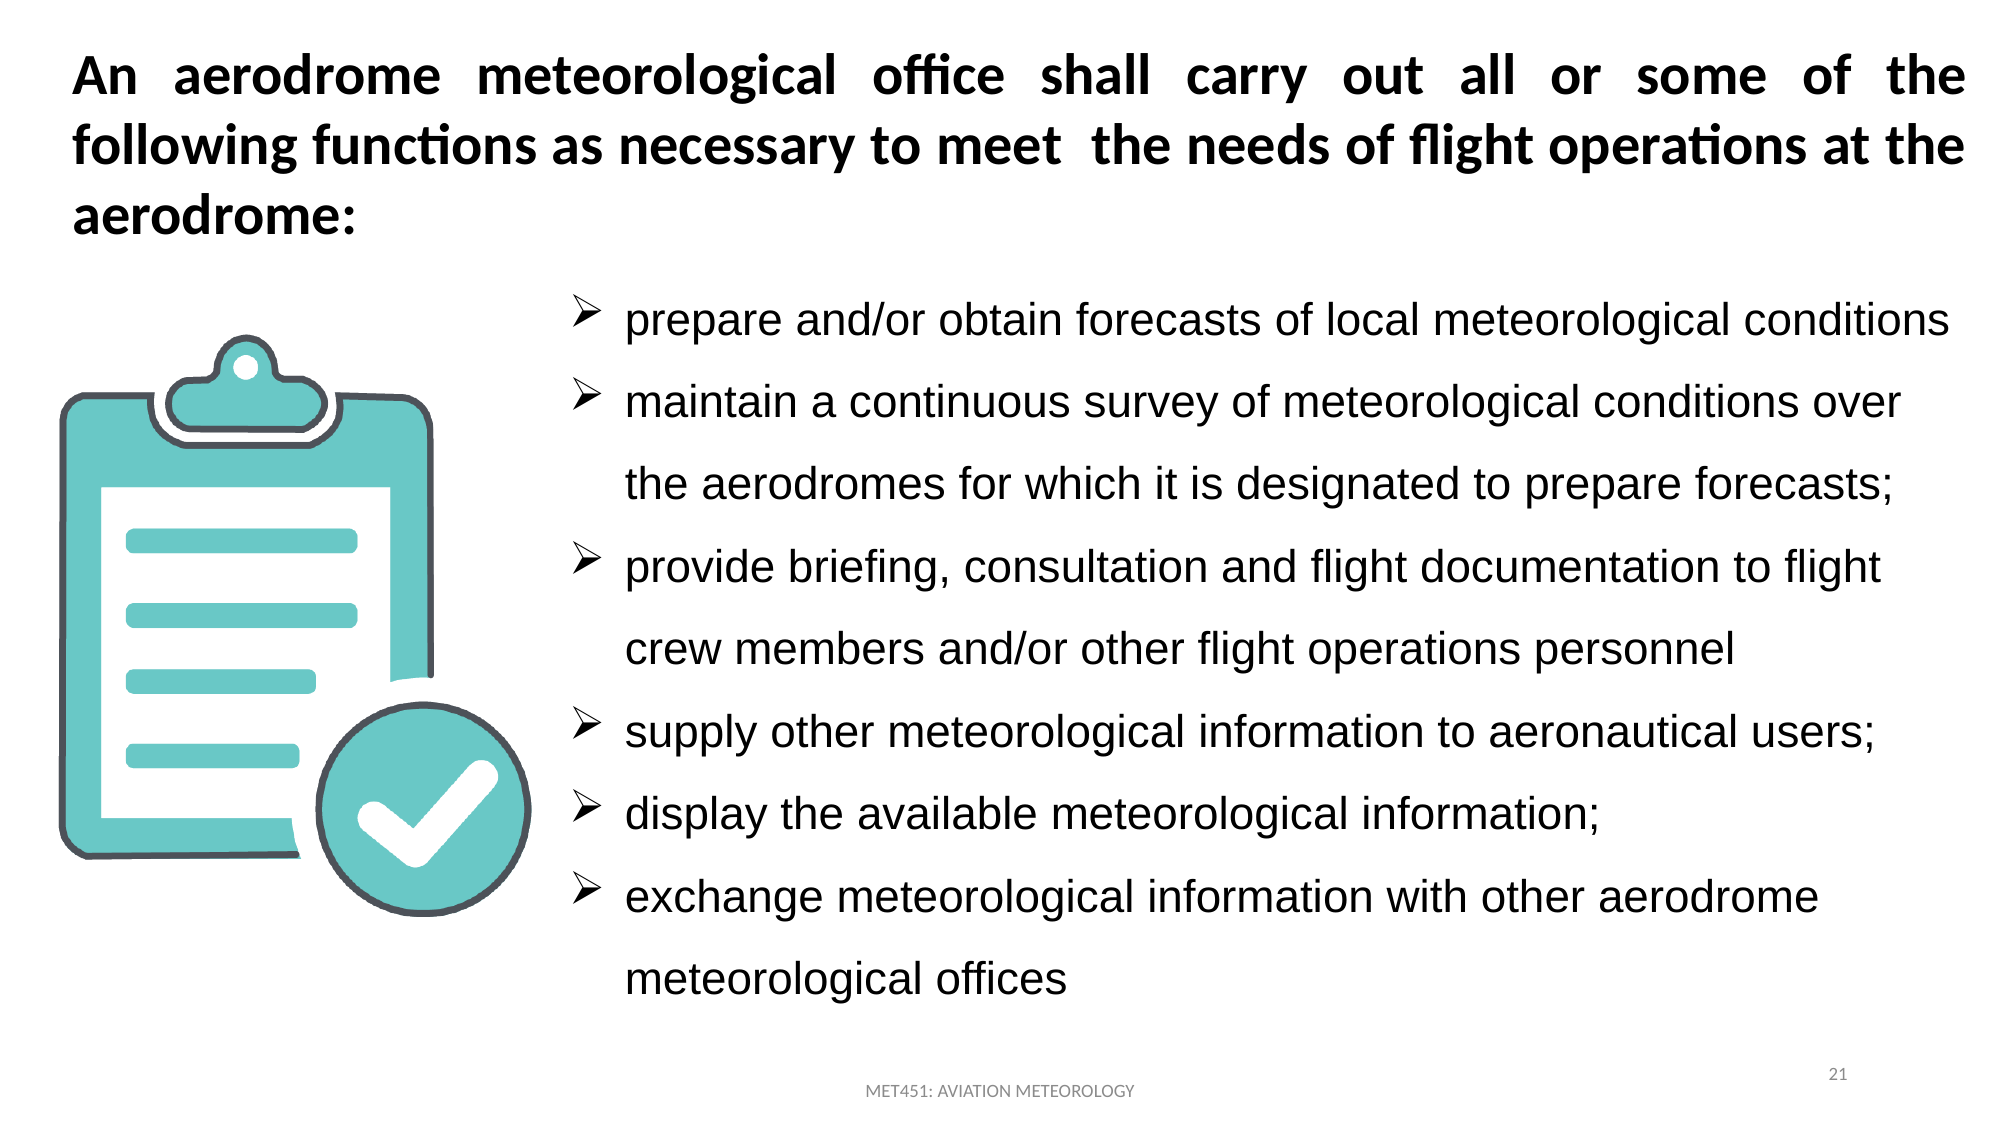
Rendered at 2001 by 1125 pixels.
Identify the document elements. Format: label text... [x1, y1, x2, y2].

text_box An aerodrome meteorological office shall carry out all or some of the following functions as necessary to meet the needs of flight operations at the aerodrome: [57, 28, 1983, 255]
text_box prepare and/or obtain forecasts of local meteorological conditions maintain a continuous survey of meteorological conditions over the aerodromes for which it is designated to prepare forecasts; provide briefing, consultation and flight documentation to flight crew members and/or other flight operations personnel supply other meteorological information to aeronautical users; display the available meteorological information; exchange meteorological information with other aerodrome meteorological offices [554, 255, 1983, 1012]
slide_number 21 [1412, 1042, 1863, 1103]
picture [21, 303, 555, 935]
footer MET451: AVIATION METEOROLOGY [662, 1059, 1338, 1120]
